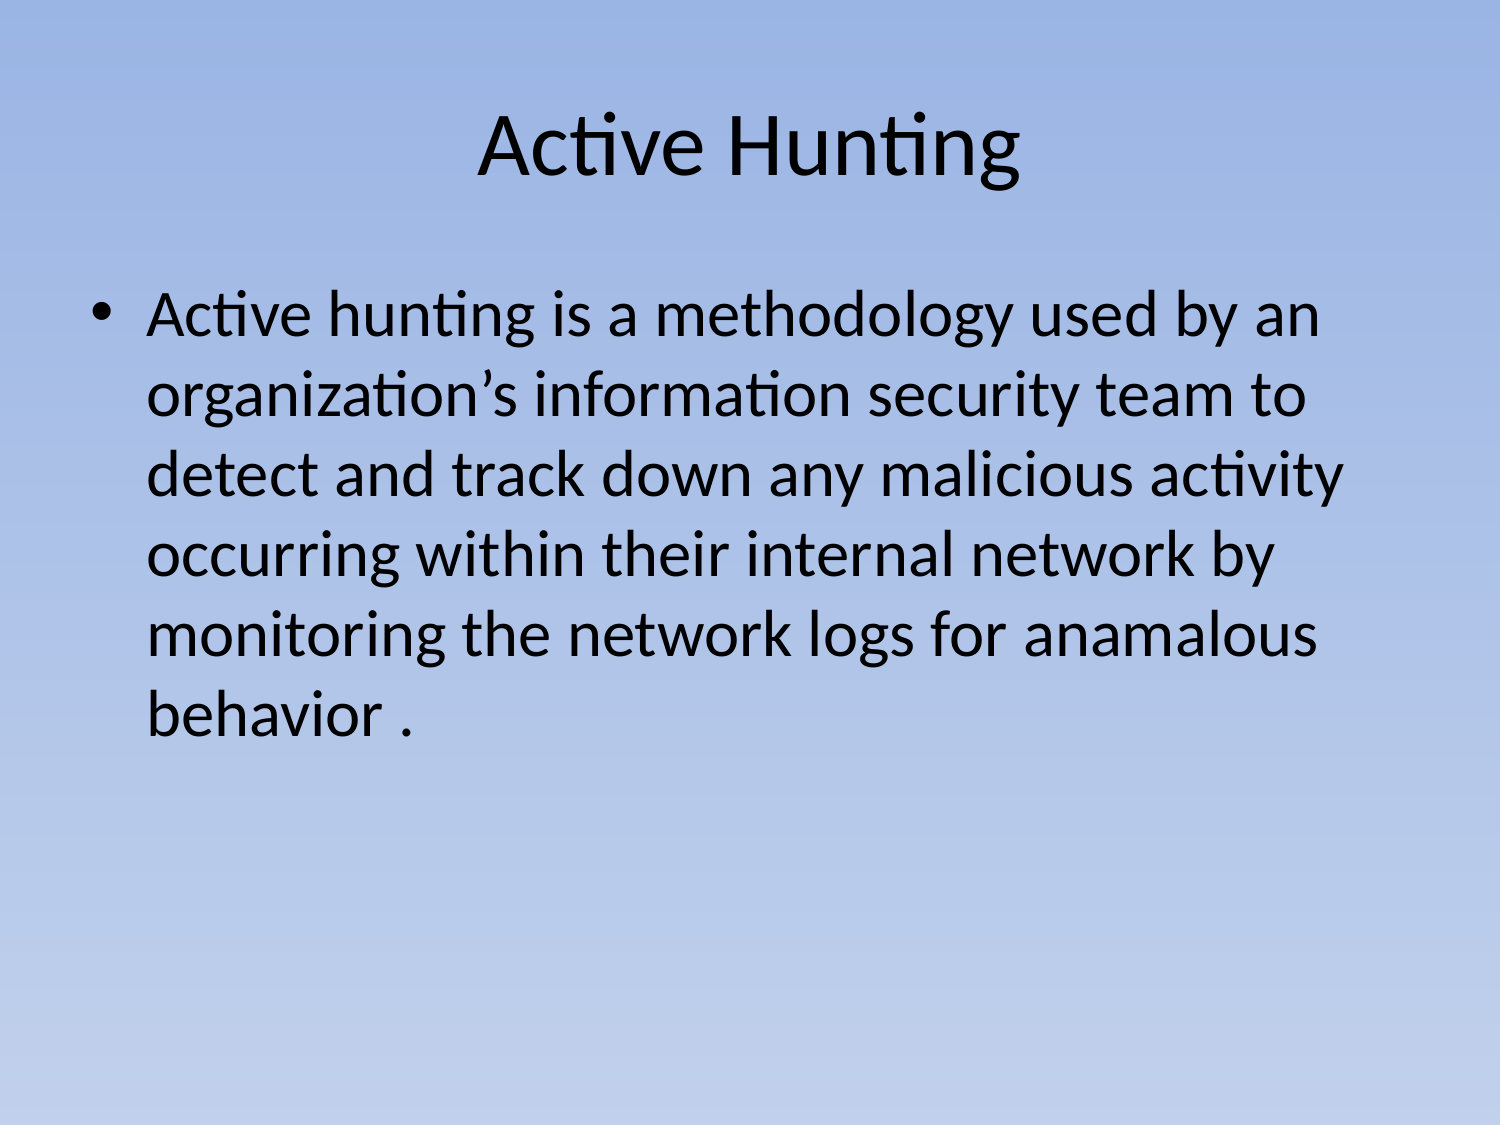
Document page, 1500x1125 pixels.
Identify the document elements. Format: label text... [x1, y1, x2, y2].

list Active hunting is a methodology used by an organization’s information security team to detect and track down any malicious activity occurring within their internal network by monitoring the network logs for anamalous behavior . [75, 262, 1425, 1005]
title Active Hunting [75, 45, 1425, 233]
